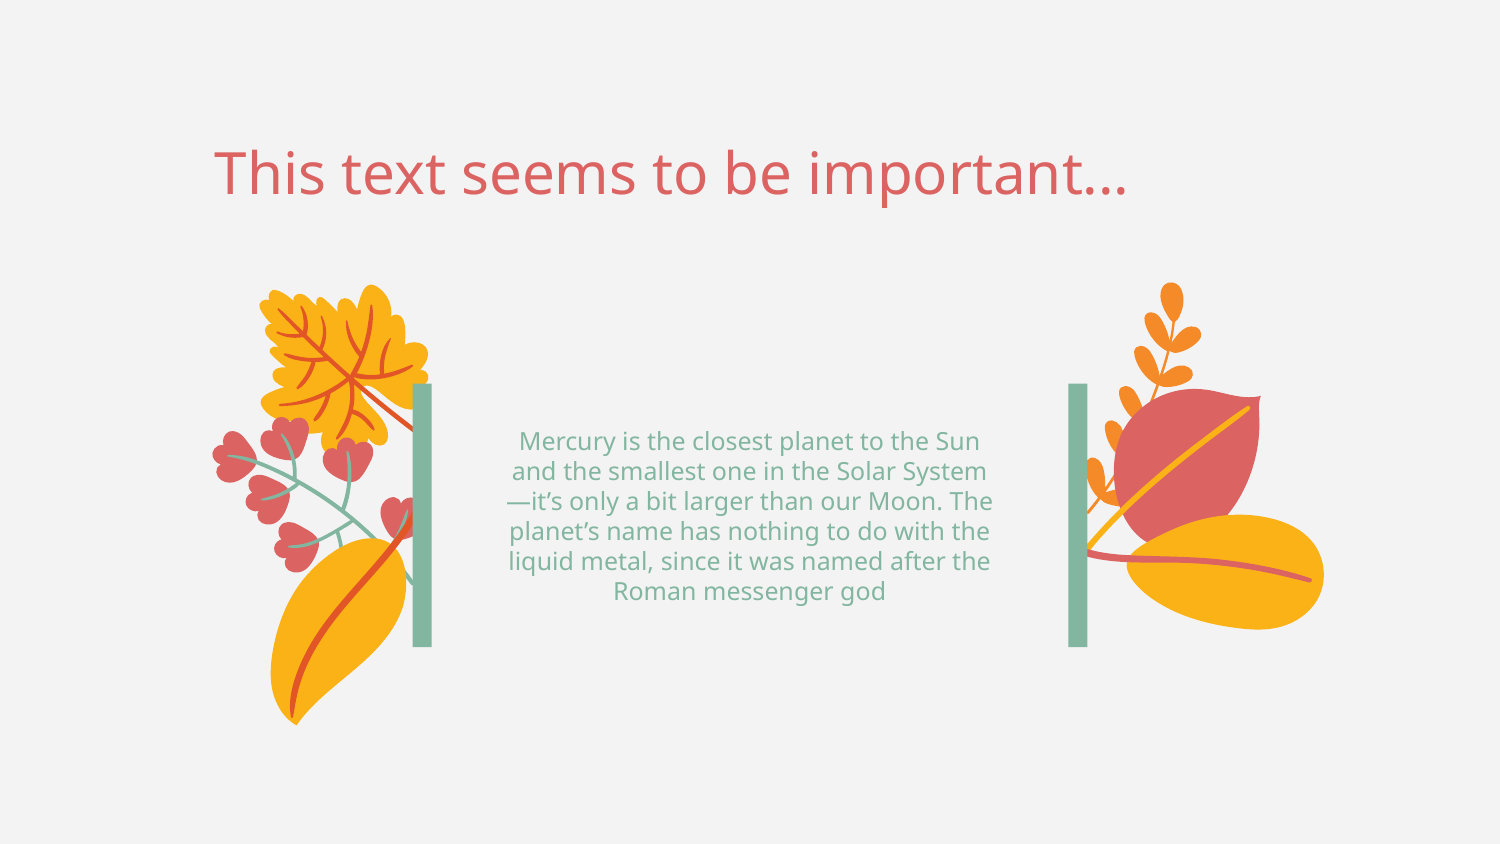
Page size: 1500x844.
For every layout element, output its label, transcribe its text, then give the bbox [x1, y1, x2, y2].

text_box [424, 463, 432, 503]
subtitle Mercury is the closest planet to the Sun and the smallest one in the Solar System—it’s only a bit larger than our Moon. The planet’s name has nothing to do with the liquid metal, since it was named after the Roman messenger god [485, 407, 963, 624]
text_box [271, 504, 439, 719]
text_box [968, 310, 1383, 639]
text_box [236, 398, 420, 613]
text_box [258, 284, 432, 456]
title This text seems to be important... [199, 121, 1301, 216]
